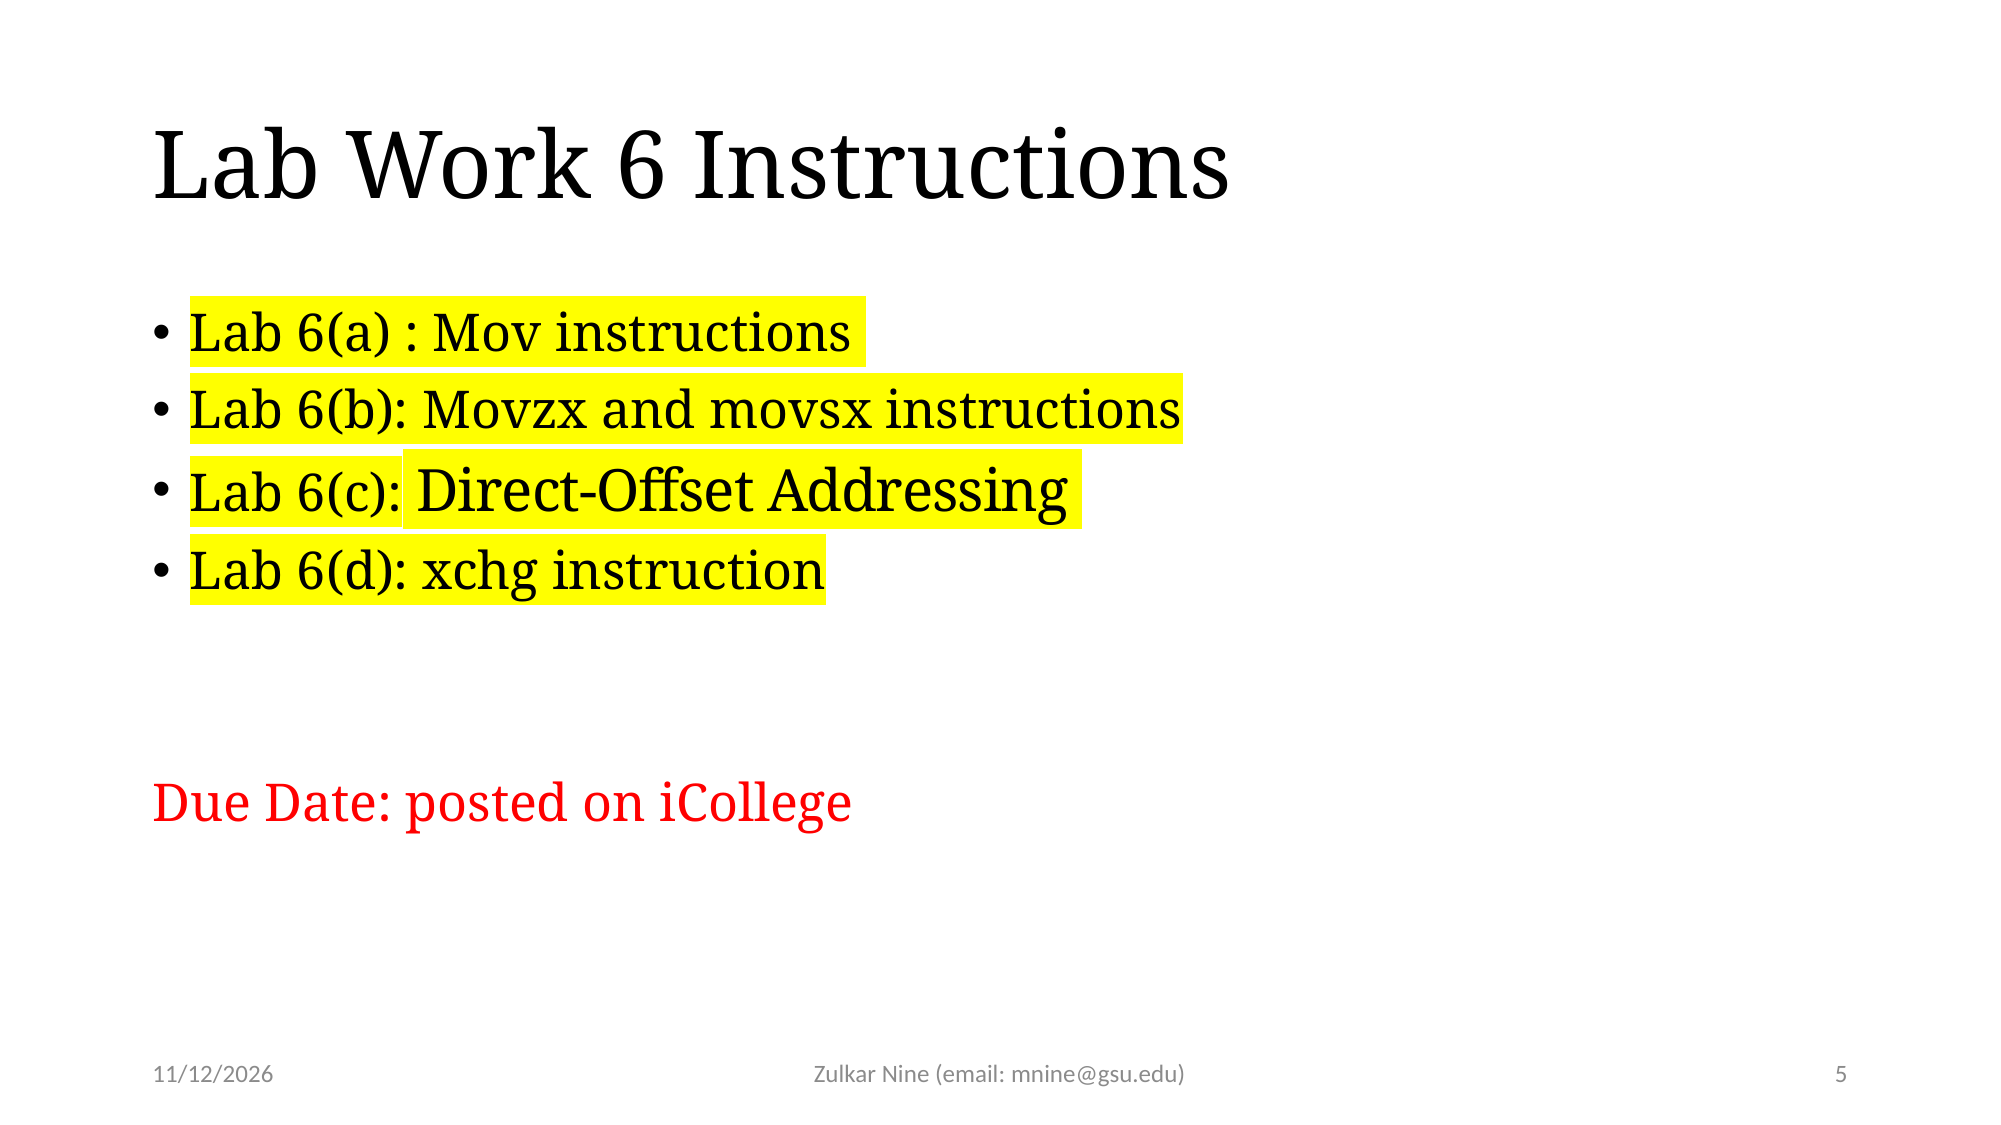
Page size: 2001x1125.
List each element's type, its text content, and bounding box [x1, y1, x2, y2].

list Lab 6(a) : Mov instructions Lab 6(b): Movzx and movsx instructions Lab 6(c): Direct-Offset Addressing Lab 6(d): xchg instruction Due Date: posted on iCollege [137, 299, 1863, 1014]
slide_number 5 [1412, 1042, 1863, 1103]
title Lab Work 6 Instructions [137, 59, 1863, 278]
footer Zulkar Nine (email: mnine@gsu.edu) [662, 1042, 1338, 1103]
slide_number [137, 1042, 588, 1103]
